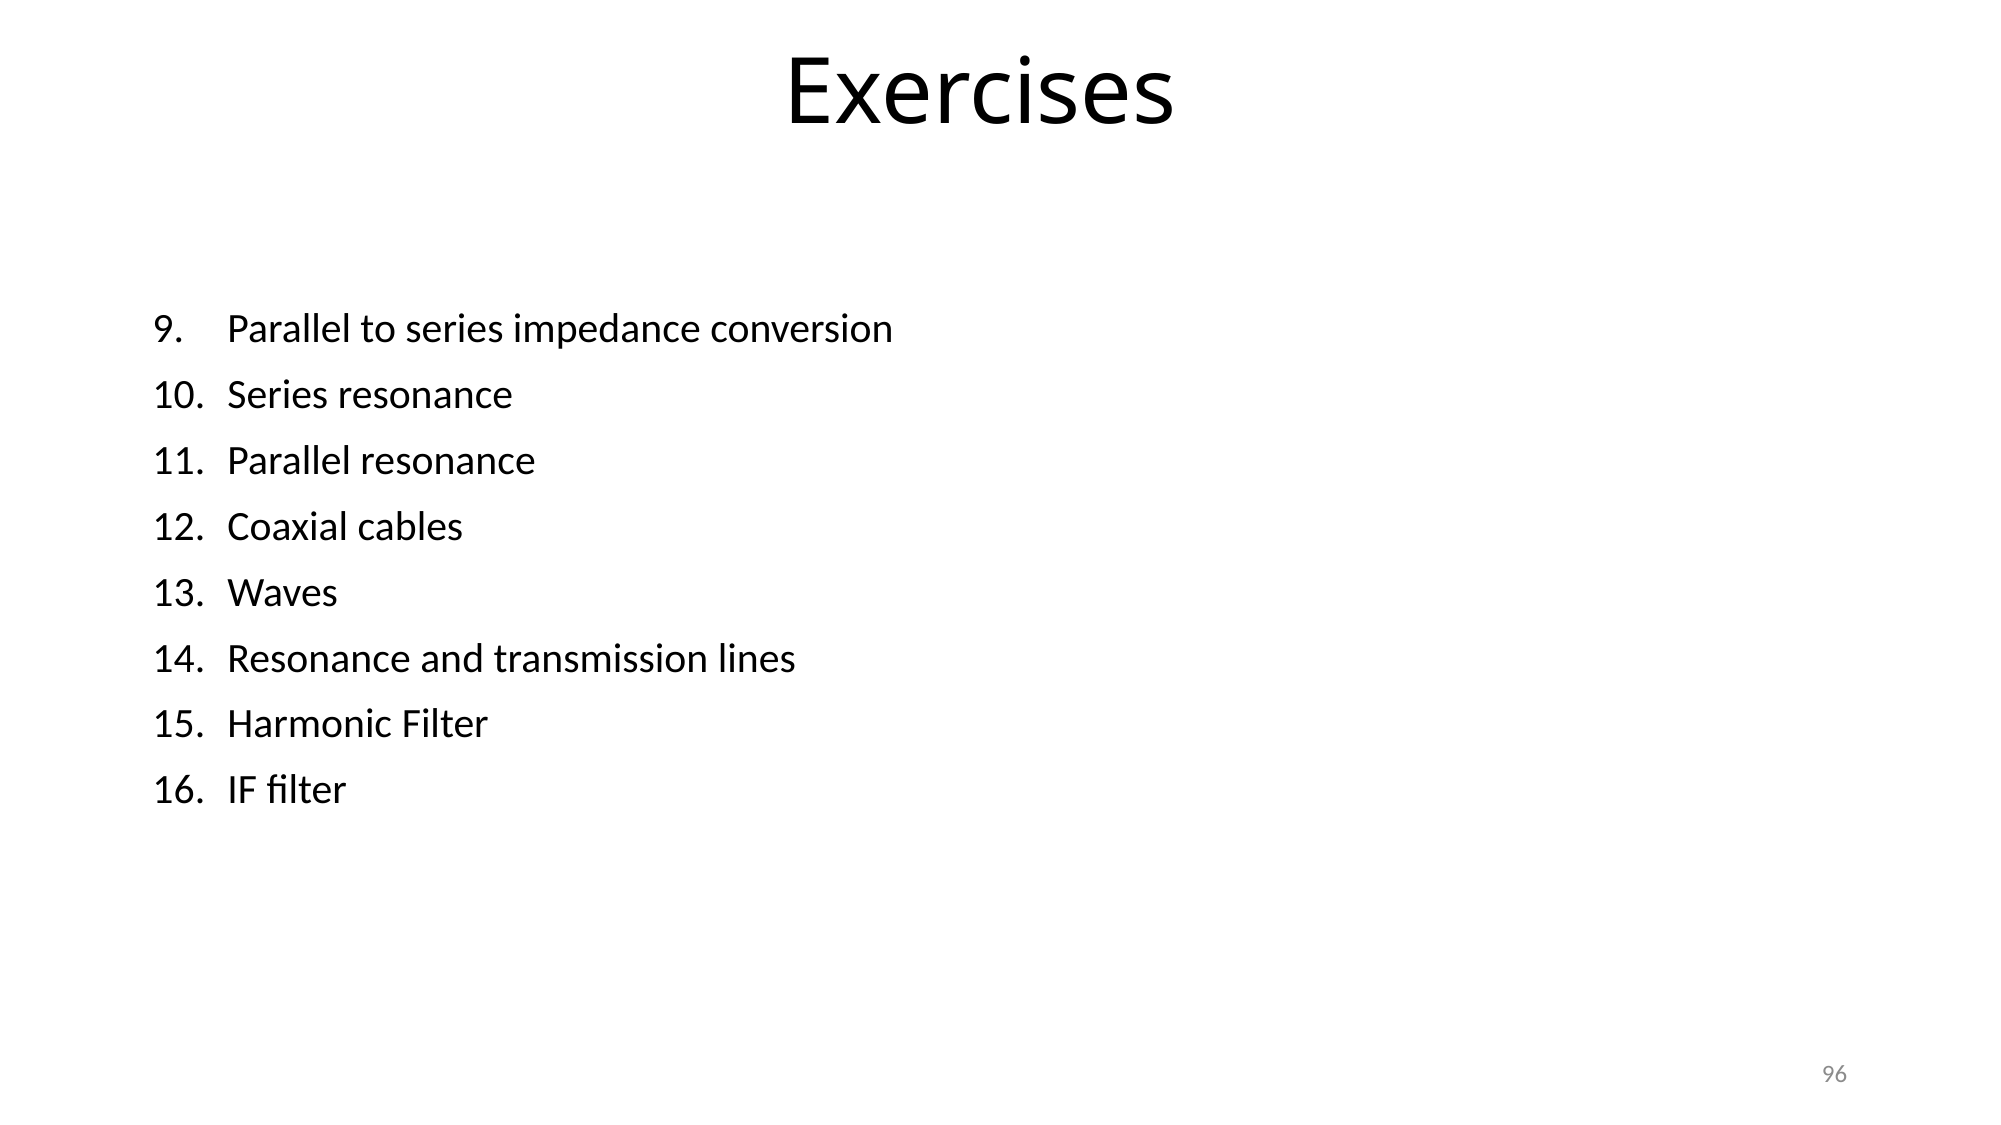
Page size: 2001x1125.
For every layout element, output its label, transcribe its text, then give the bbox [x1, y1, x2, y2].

list Parallel to series impedance conversion Series resonance Parallel resonance Coaxial cables Waves Resonance and transmission lines Harmonic Filter IF filter [137, 299, 1863, 1014]
slide_number 96 [1412, 1042, 1863, 1103]
title Exercises [117, 22, 1843, 165]
